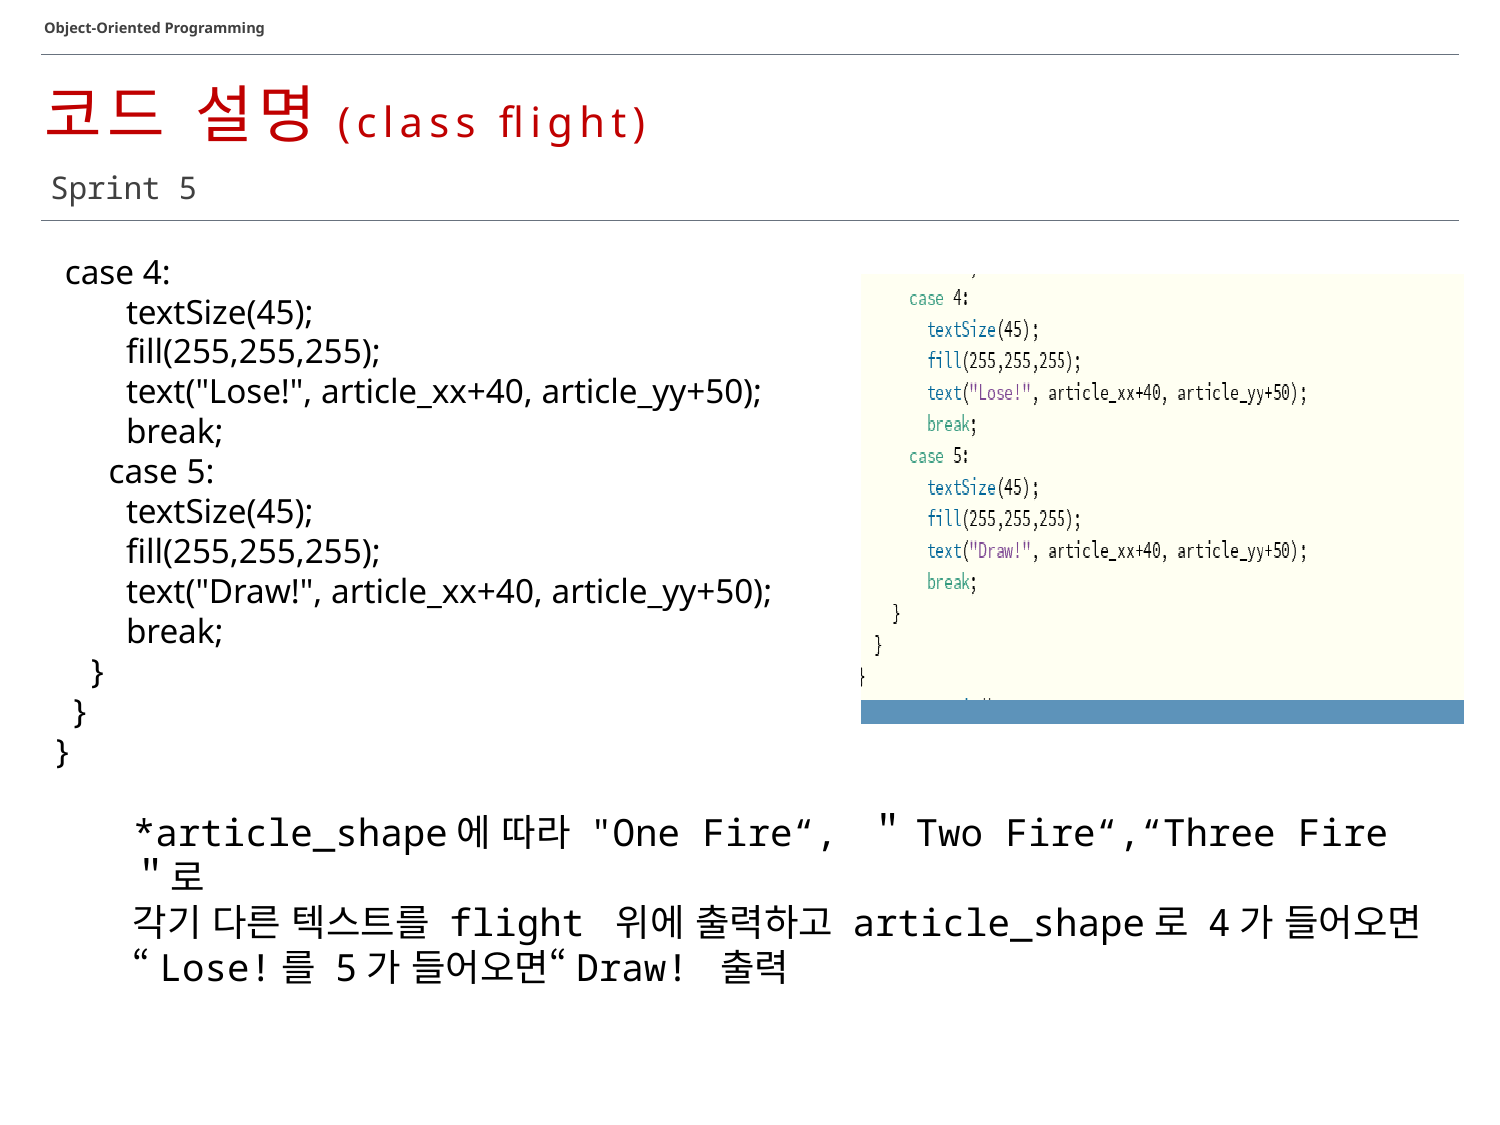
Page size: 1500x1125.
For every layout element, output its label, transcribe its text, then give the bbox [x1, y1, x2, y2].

text_box 코드 설명(class flight) [29, 75, 727, 158]
text_box *article_shape에 따라 "One Fire“, ＂Two Fire“,“Three Fire＂로 각기 다른 텍스트를 flight 위에 출력하고 article_shape로 4가 들어오면 “Lose!를 5가 들어오면“Draw! 출력 [118, 801, 1447, 997]
text_box case 4: textSize(45); fill(255,255,255); text("Lose!", article_xx+40, article_yy+50); break; case 5: textSize(45); fill(255,255,255); text("Draw!", article_xx+40, article_yy+50); break; } } } [41, 243, 975, 778]
text_box Sprint 5 [35, 153, 1465, 213]
picture [860, 274, 1464, 724]
text_box Object-Oriented Programming [29, 15, 414, 44]
